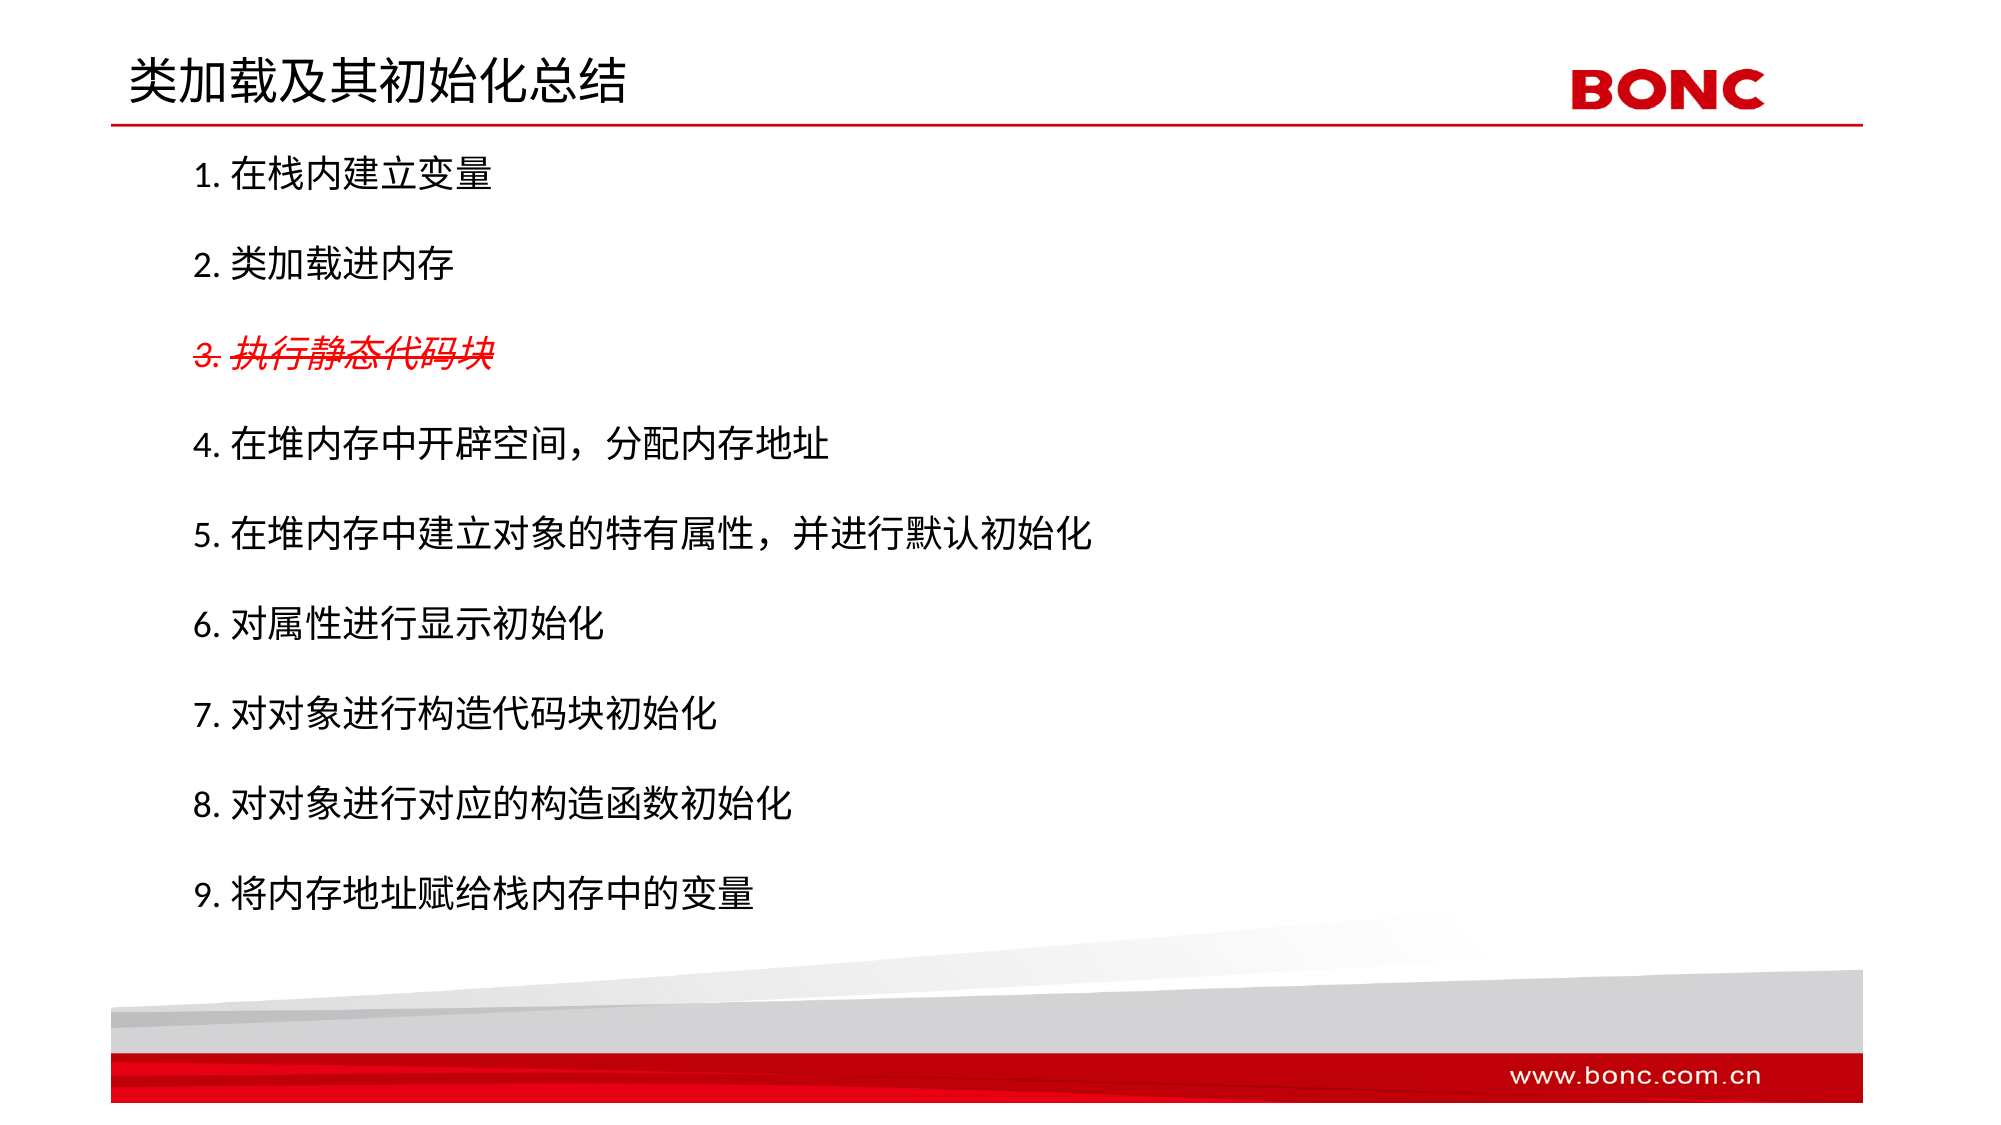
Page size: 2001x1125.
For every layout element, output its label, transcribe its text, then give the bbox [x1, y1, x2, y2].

picture [111, 6, 1863, 1103]
title 类加载及其初始化总结 [113, 46, 760, 121]
text_box 1.在栈内建立变量 2.类加载进内存 3.执行静态代码块 4.在堆内存中开辟空间，分配内存地址 5.在堆内存中建立对象的特有属性，并进行默认初始化 6.对属性进行显示初始化 7.对对象进行构造代码块初始化 8.对对象进行对应的构造函数初始化 9.将内存地址赋给栈内存中的变量 [178, 142, 1468, 923]
